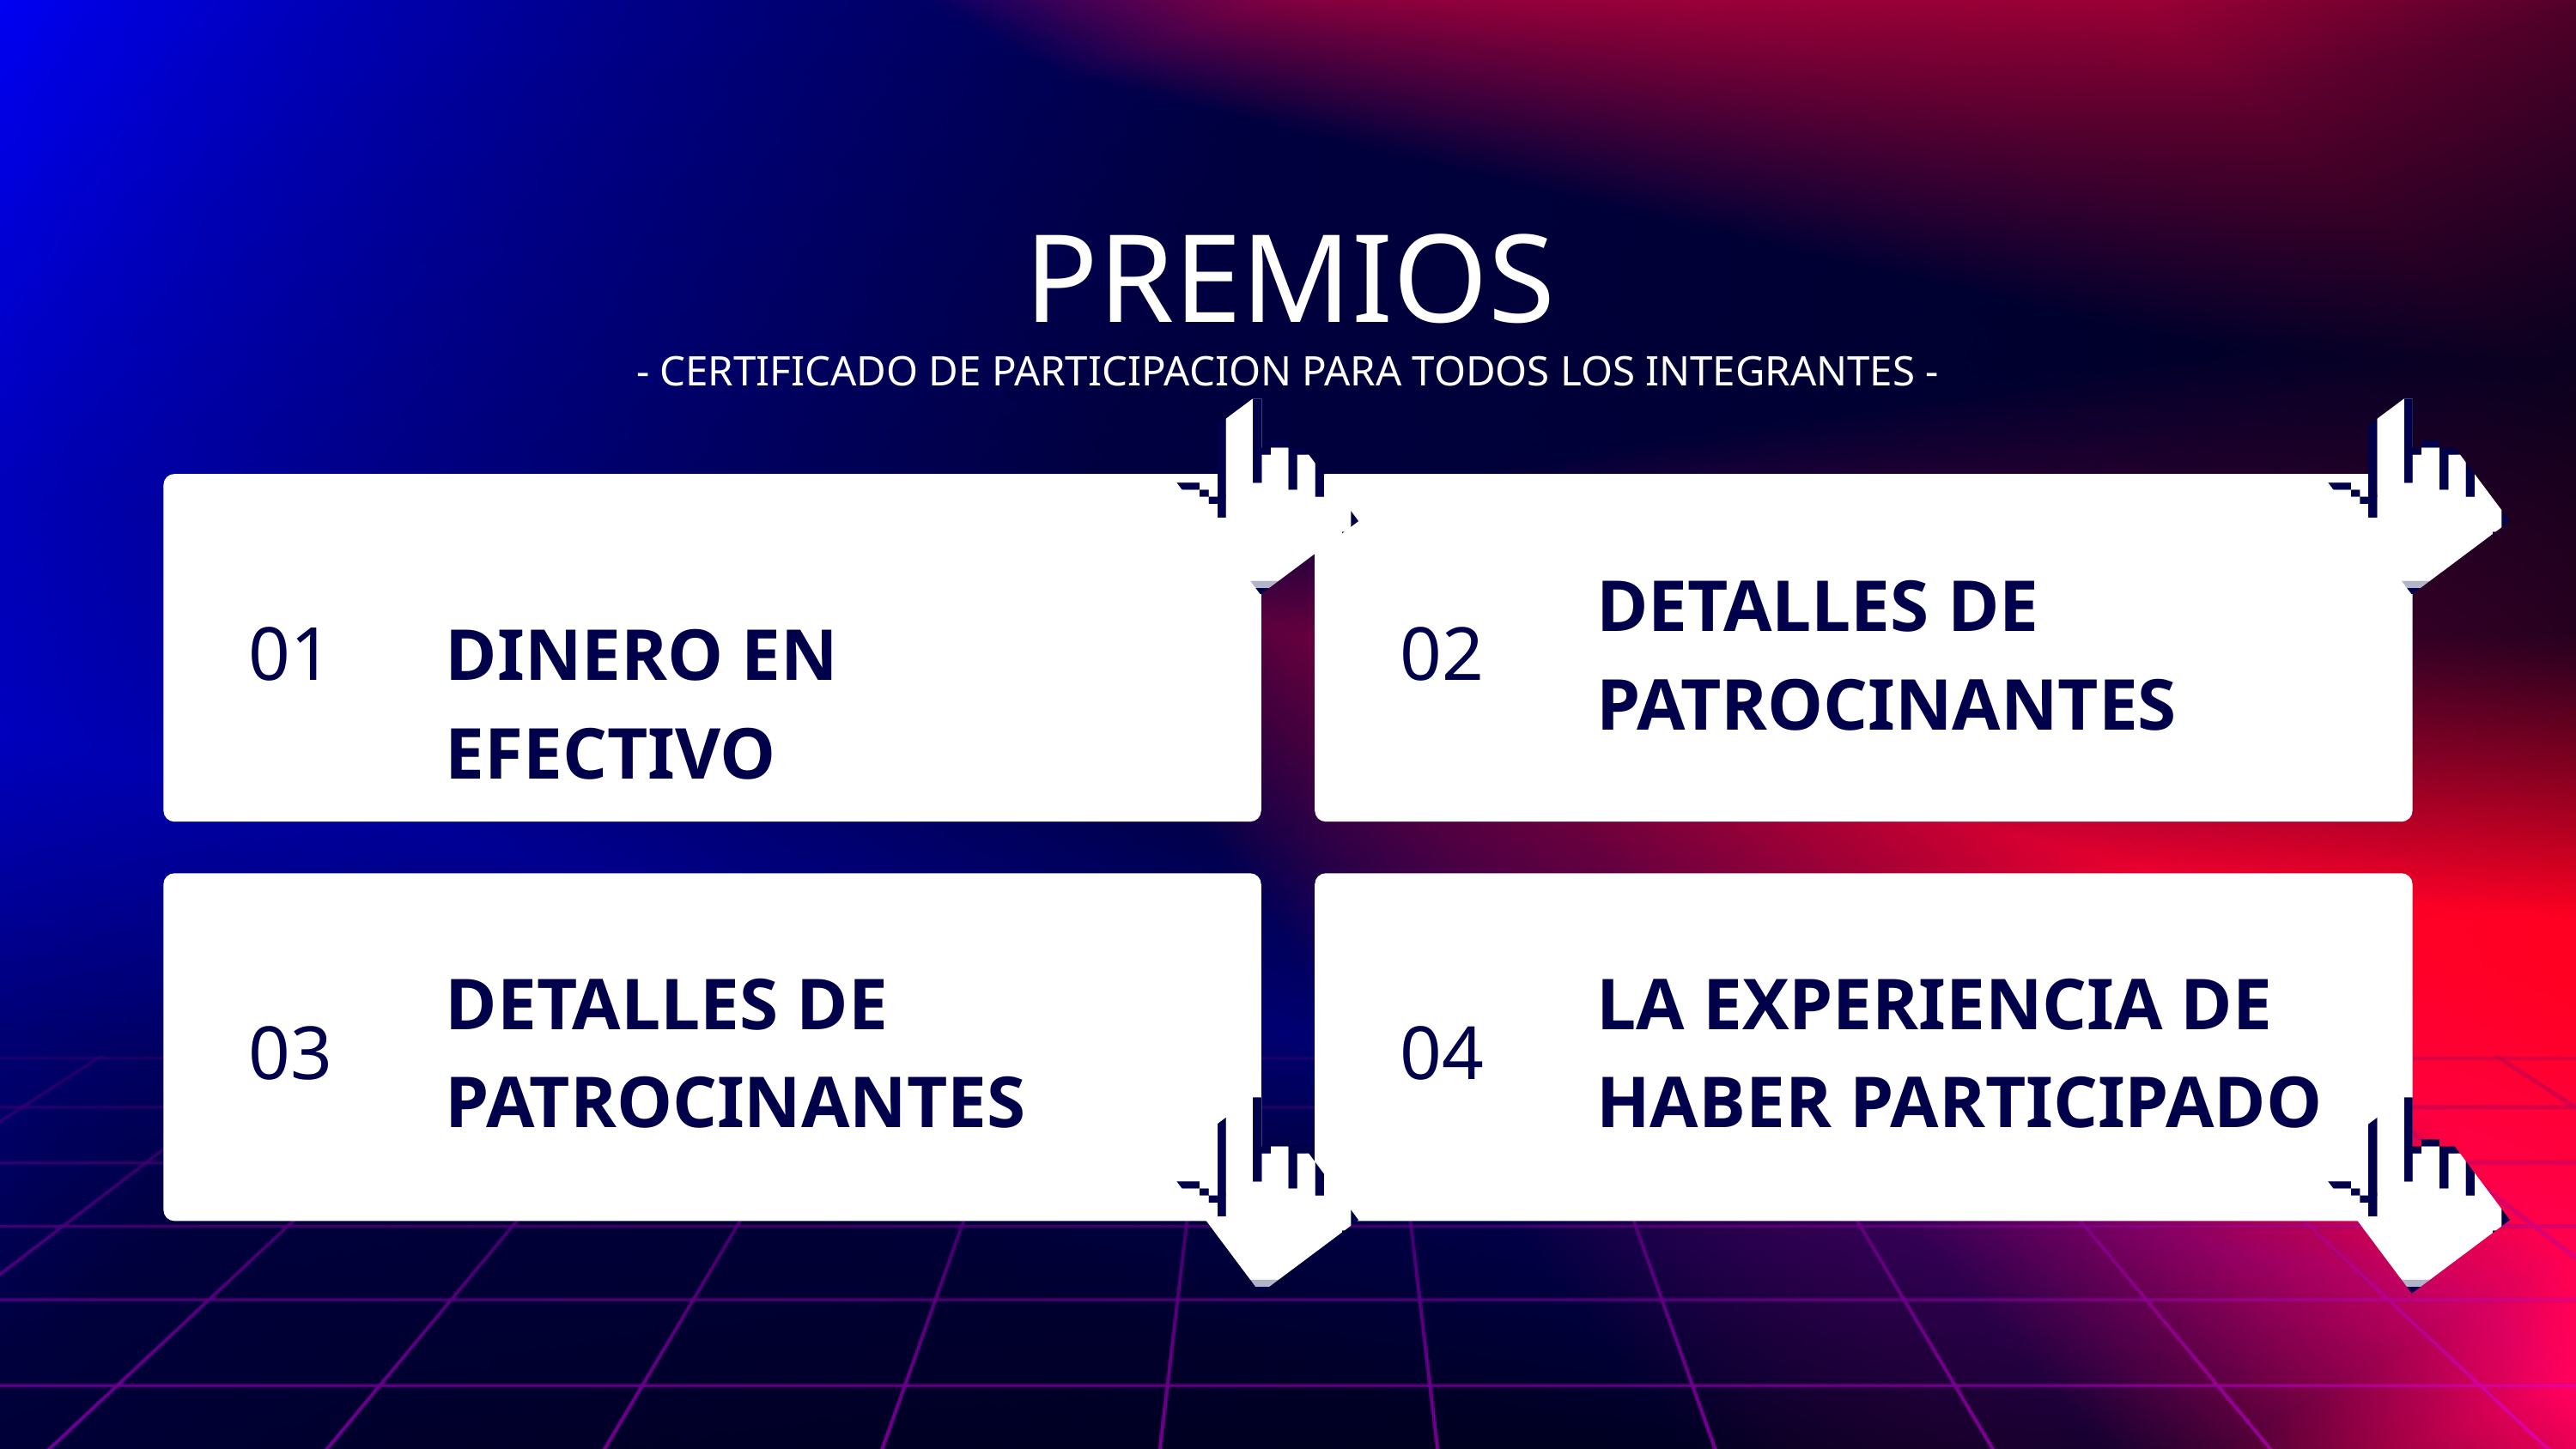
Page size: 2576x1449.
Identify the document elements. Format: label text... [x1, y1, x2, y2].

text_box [1314, 873, 2413, 1222]
text_box [2315, 391, 2510, 592]
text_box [163, 473, 1261, 822]
text_box - CERTIFICADO DE PARTICIPACION PARA TODOS LOS INTEGRANTES - [570, 336, 2006, 394]
text_box PREMIOS [501, 176, 2078, 347]
text_box [1212, 1094, 1346, 1294]
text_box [1314, 473, 2413, 822]
text_box [0, 1056, 2576, 1449]
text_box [163, 873, 1261, 1222]
text_box [1163, 394, 1322, 591]
text_box [0, 0, 2576, 1056]
text_box [2363, 1094, 2510, 1294]
